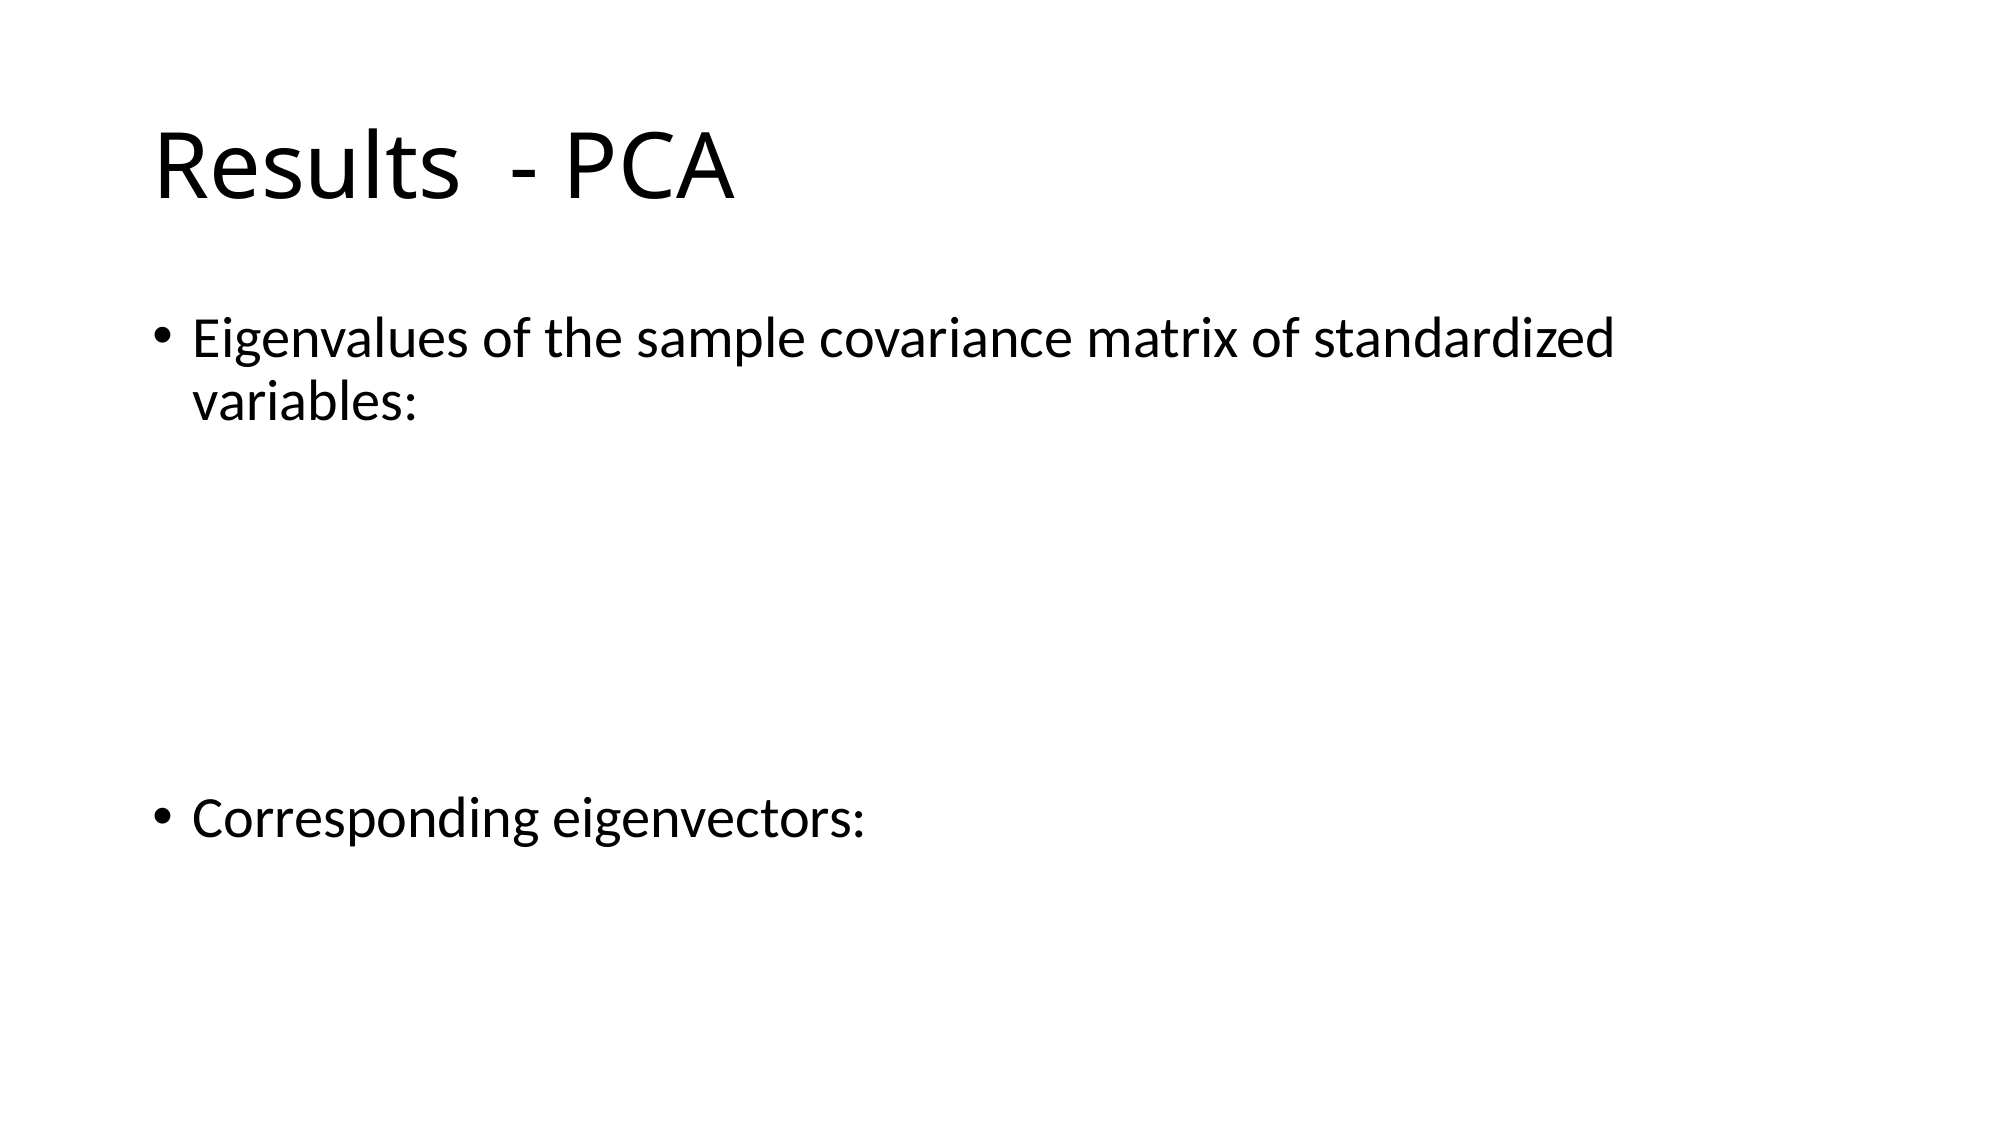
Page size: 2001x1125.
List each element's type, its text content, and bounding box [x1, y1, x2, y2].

title Results - PCA [137, 59, 1863, 278]
